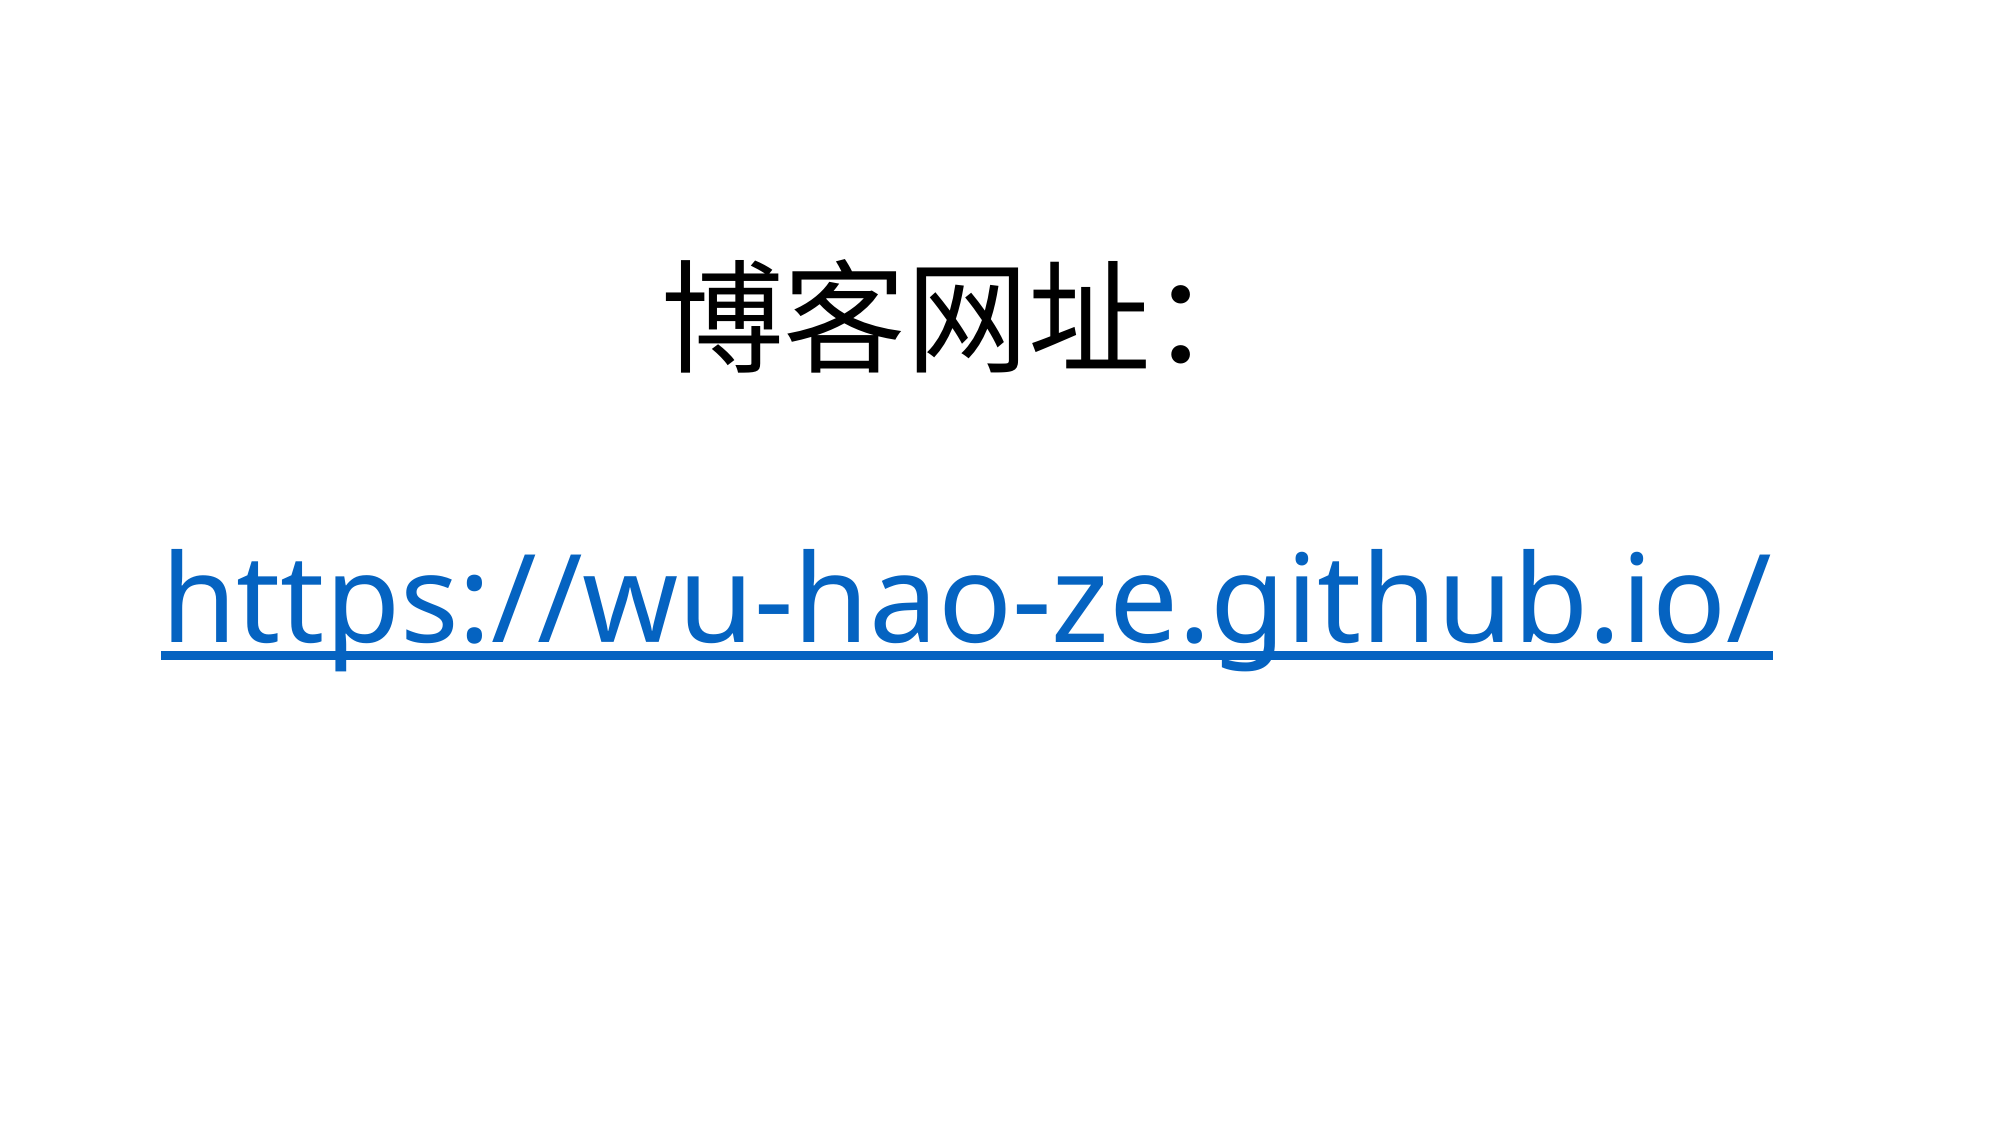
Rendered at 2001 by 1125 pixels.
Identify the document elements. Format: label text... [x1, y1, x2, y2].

title 博客网址： https://wu-hao-ze.github.io/ [78, 248, 1857, 827]
